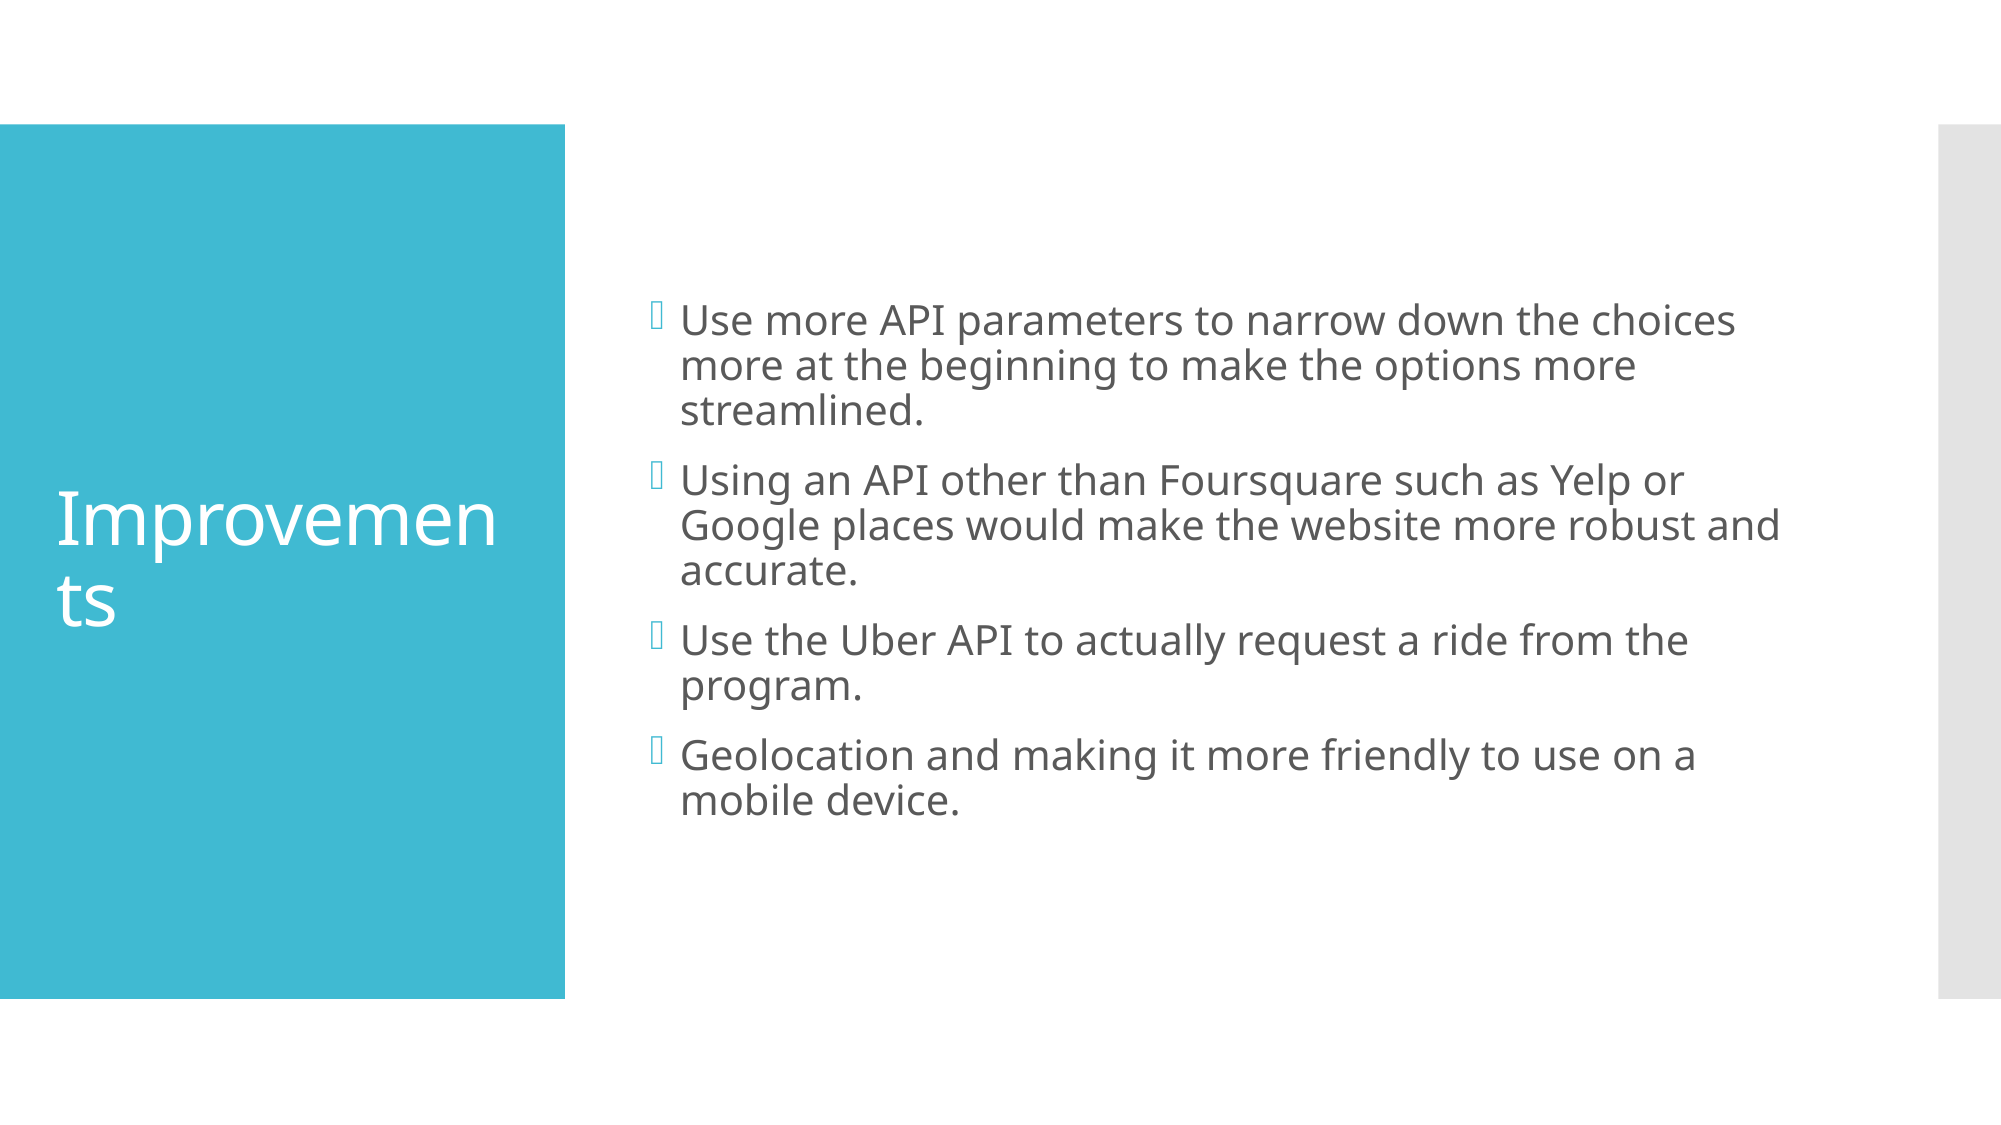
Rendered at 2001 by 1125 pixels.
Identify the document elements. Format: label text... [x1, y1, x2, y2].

title Improvements [41, 184, 525, 940]
list Use more API parameters to narrow down the choices more at the beginning to make the options more streamlined. Using an API other than Foursquare such as Yelp or Google places would make the website more robust and accurate. Use the Uber API to actually request a ride from the program. Geolocation and making it more friendly to use on a mobile device. [634, 141, 1835, 982]
